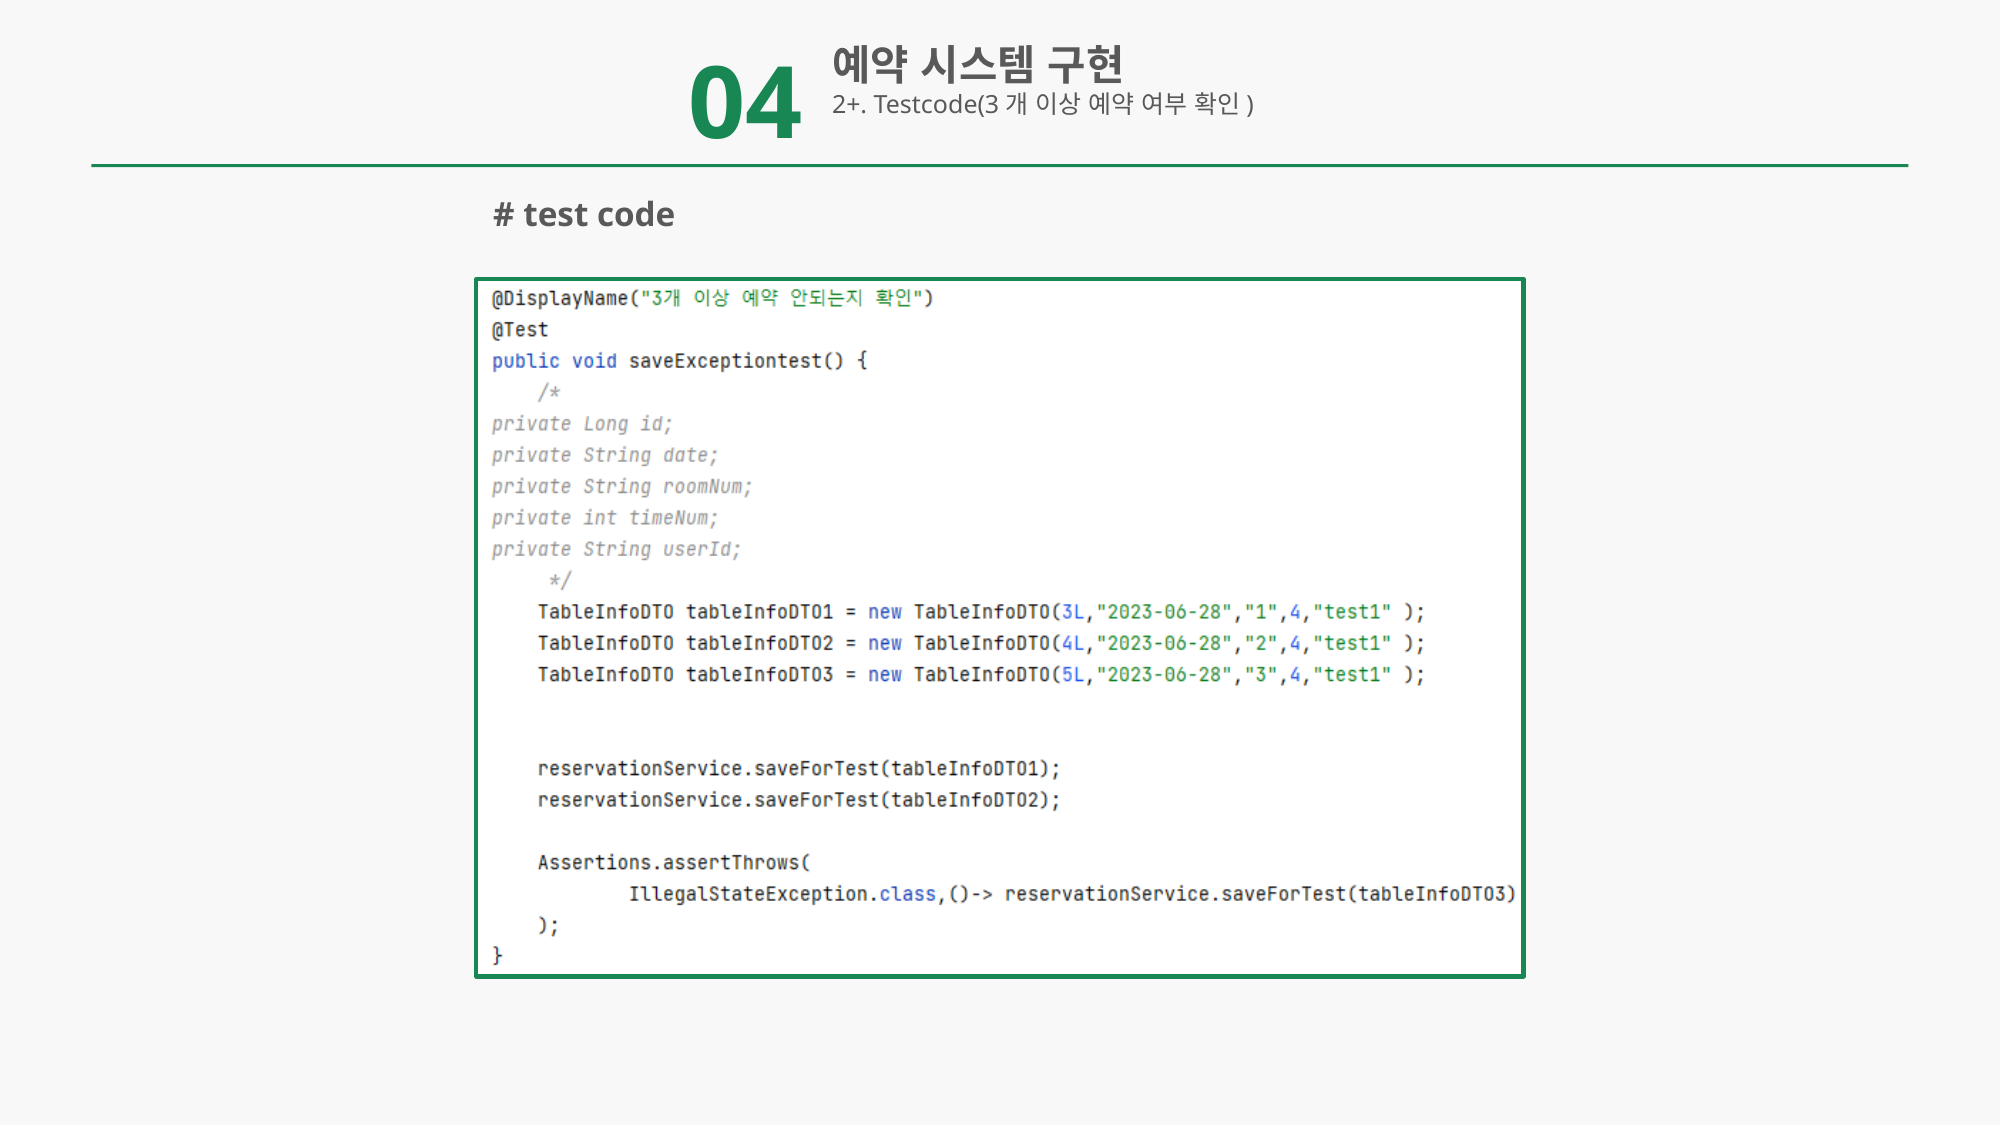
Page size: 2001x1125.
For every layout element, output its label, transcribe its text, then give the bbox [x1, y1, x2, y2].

text_box [1576, 163, 1909, 168]
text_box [673, 30, 1576, 168]
picture [478, 281, 1522, 975]
text_box [90, 163, 673, 168]
text_box # test code [478, 185, 977, 240]
